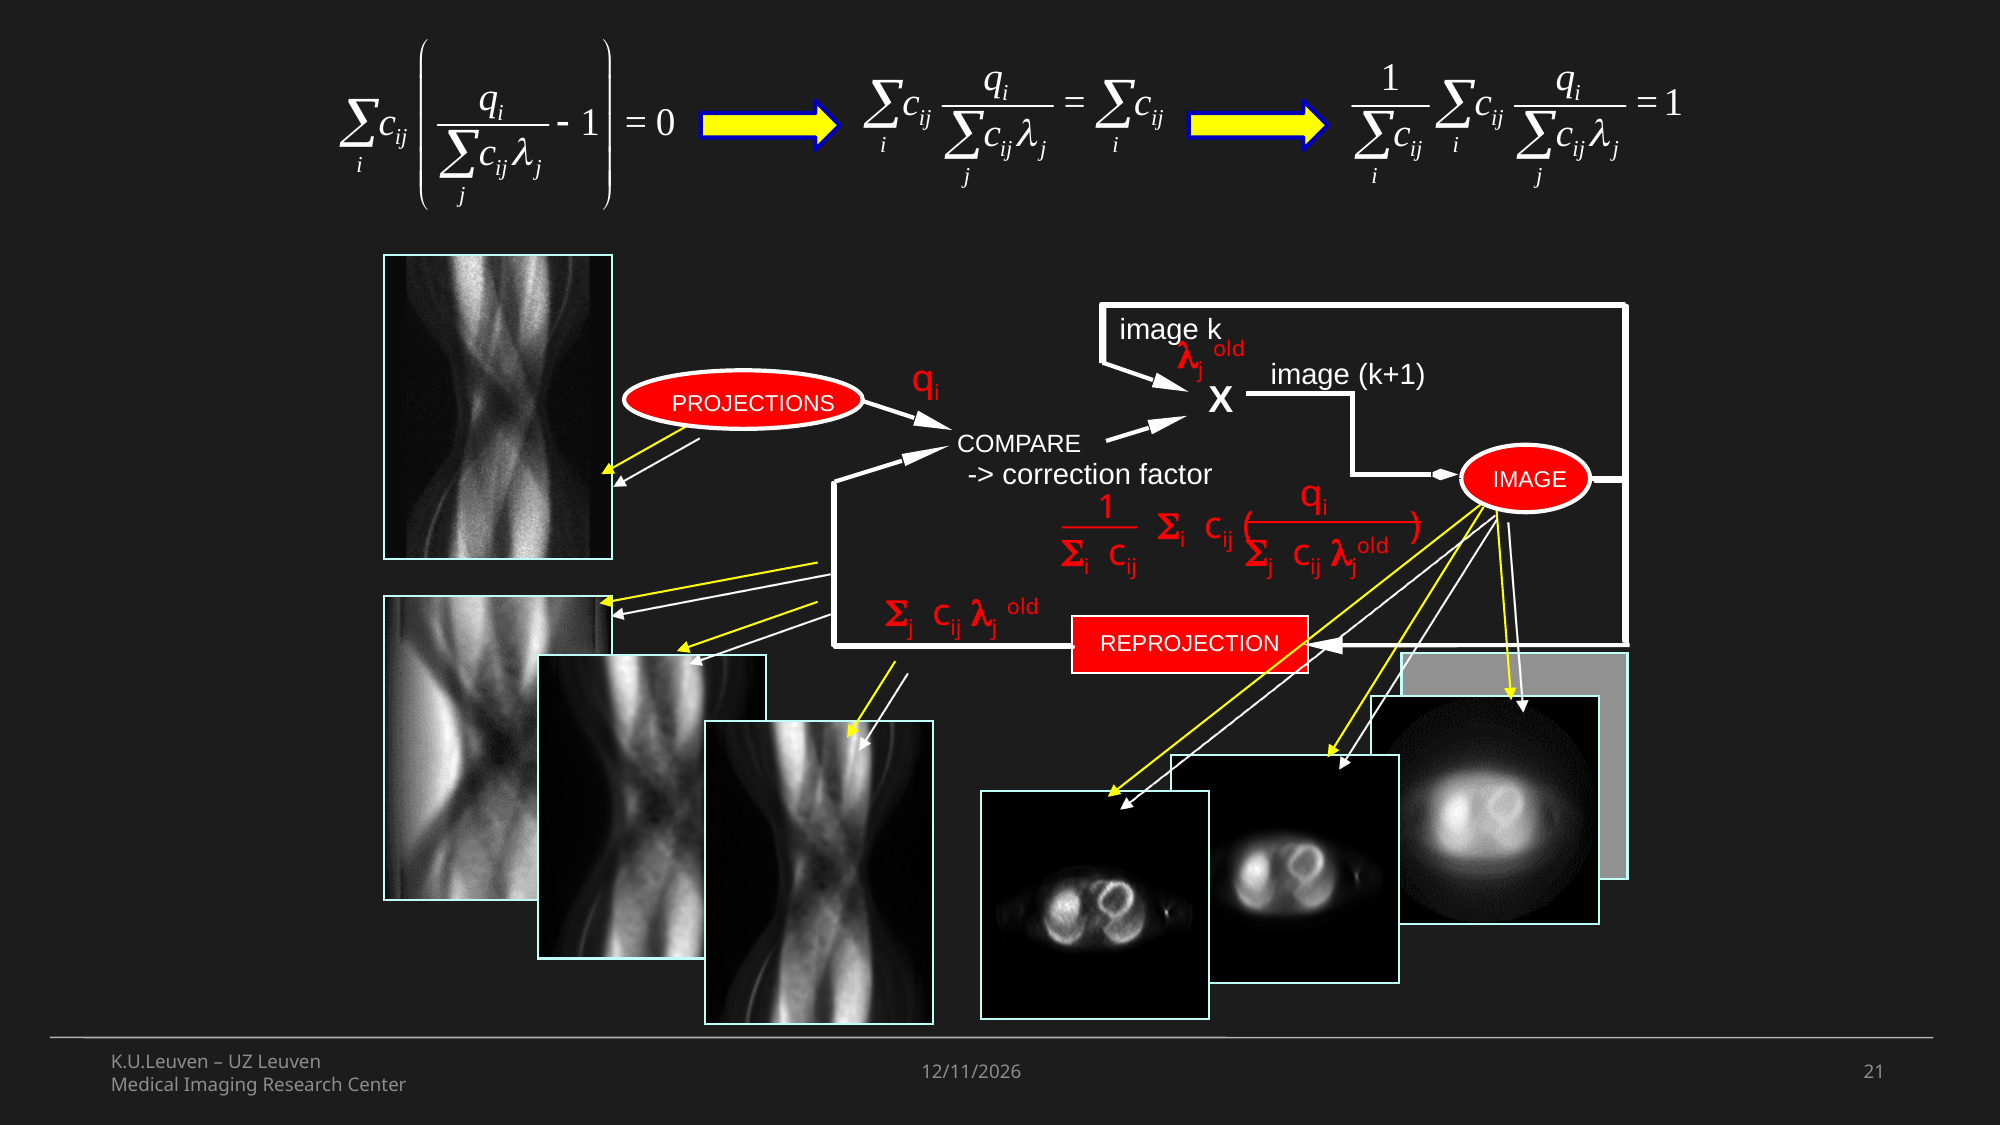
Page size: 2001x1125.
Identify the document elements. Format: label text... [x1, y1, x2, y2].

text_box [857, 53, 1172, 198]
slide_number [906, 1042, 1373, 1103]
text_box [698, 98, 843, 152]
footer K.U.Leuven – UZ Leuven Medical Imaging Research Center [95, 1042, 730, 1103]
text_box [1345, 53, 1686, 198]
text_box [384, 255, 1630, 1024]
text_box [333, 30, 684, 221]
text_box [870, 322, 1459, 642]
text_box [1186, 98, 1331, 152]
slide_number 21 [1433, 1042, 1900, 1103]
